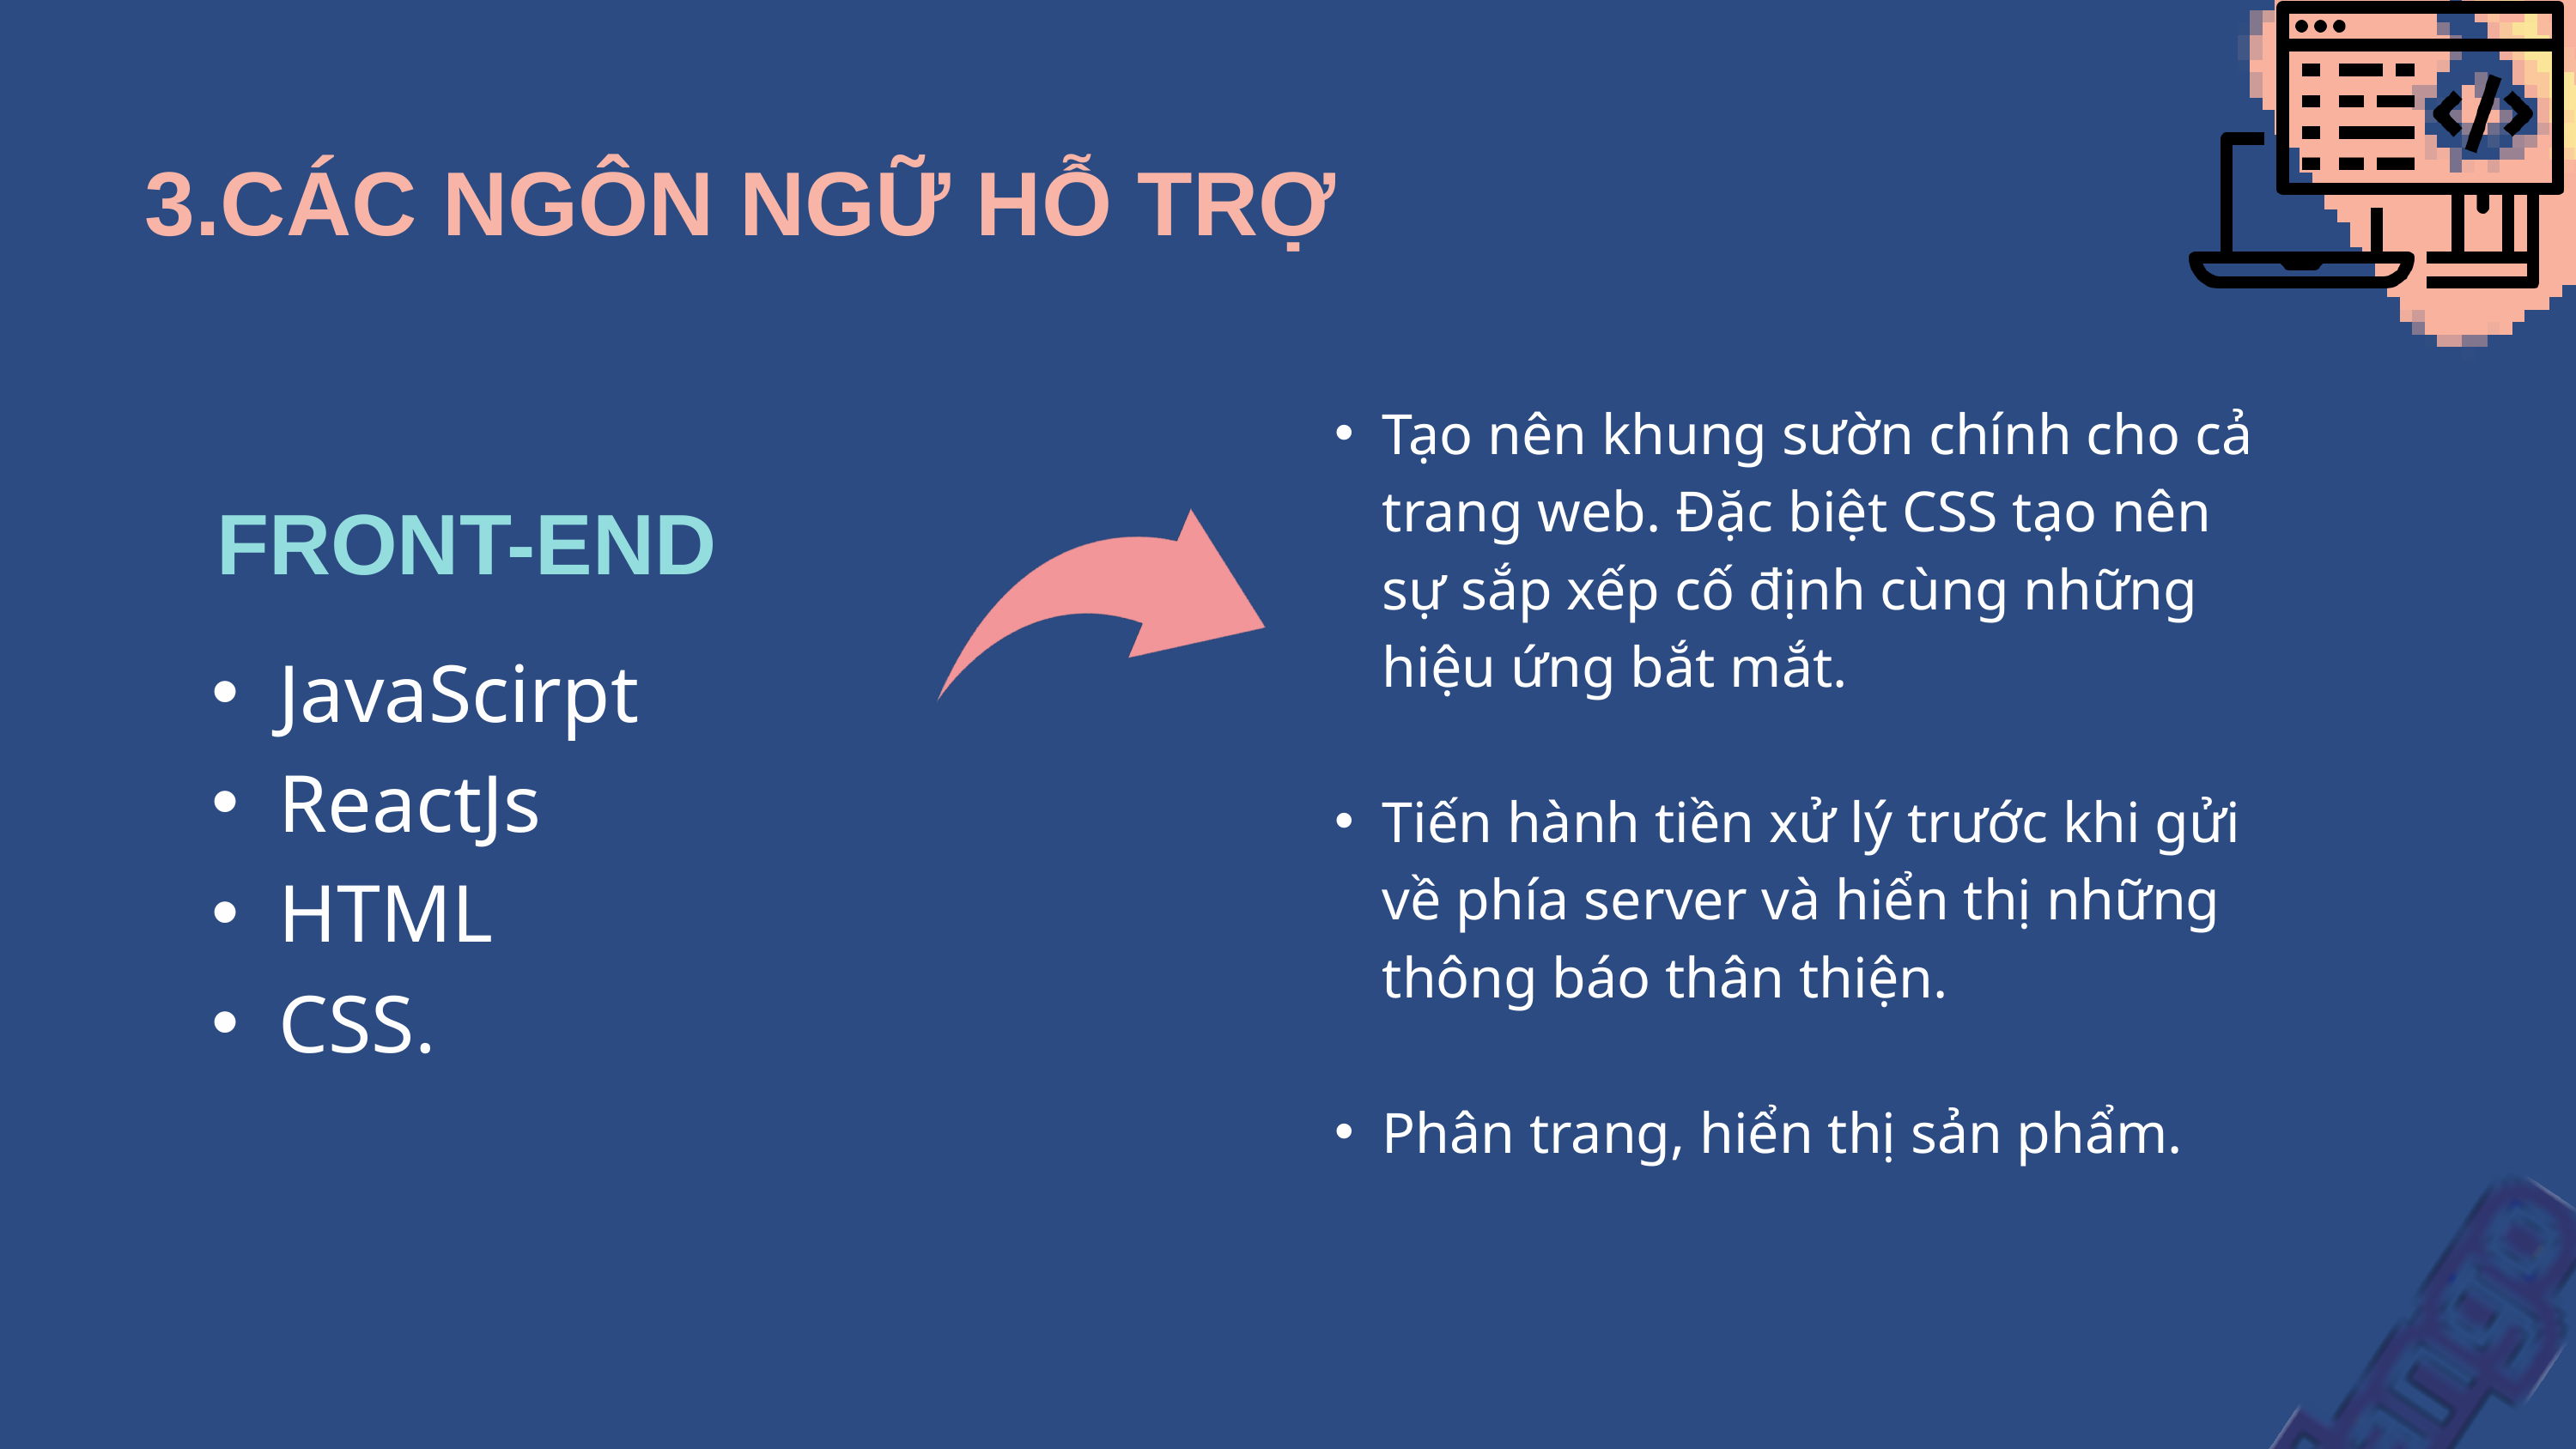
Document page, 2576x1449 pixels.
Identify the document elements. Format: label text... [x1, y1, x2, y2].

text_box Tạo nên khung sườn chính cho cả trang web. Đặc biệt CSS tạo nên sự sắp xếp cố định cùng những hiệu ứng bắt mắt. Tiến hành tiền xử lý trước khi gửi về phía server và hiển thị những thông báo thân thiện. Phân trang, hiển thị sản phẩm. [1287, 387, 2281, 1242]
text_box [144, 471, 1085, 1167]
picture [2187, 1147, 2576, 1449]
picture [2189, 0, 2576, 373]
text_box 3.CÁC NGÔN NGỮ HỖ TRỢ [144, 144, 1406, 254]
picture [1034, 447, 1287, 808]
